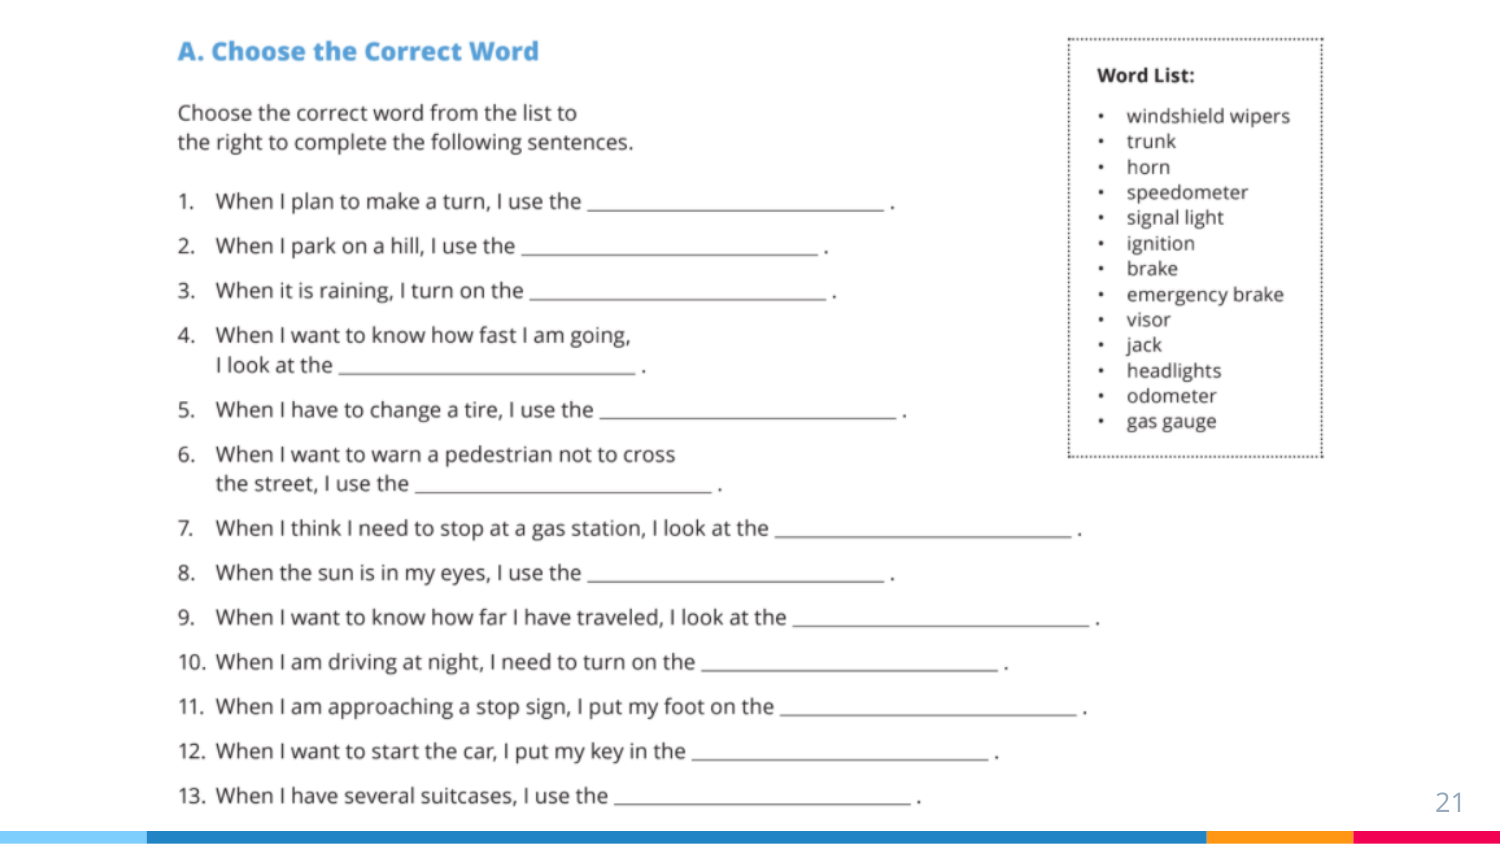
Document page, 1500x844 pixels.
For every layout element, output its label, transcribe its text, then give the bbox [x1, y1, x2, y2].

slide_number ‹#› [1391, 770, 1482, 822]
picture [160, 23, 1339, 821]
